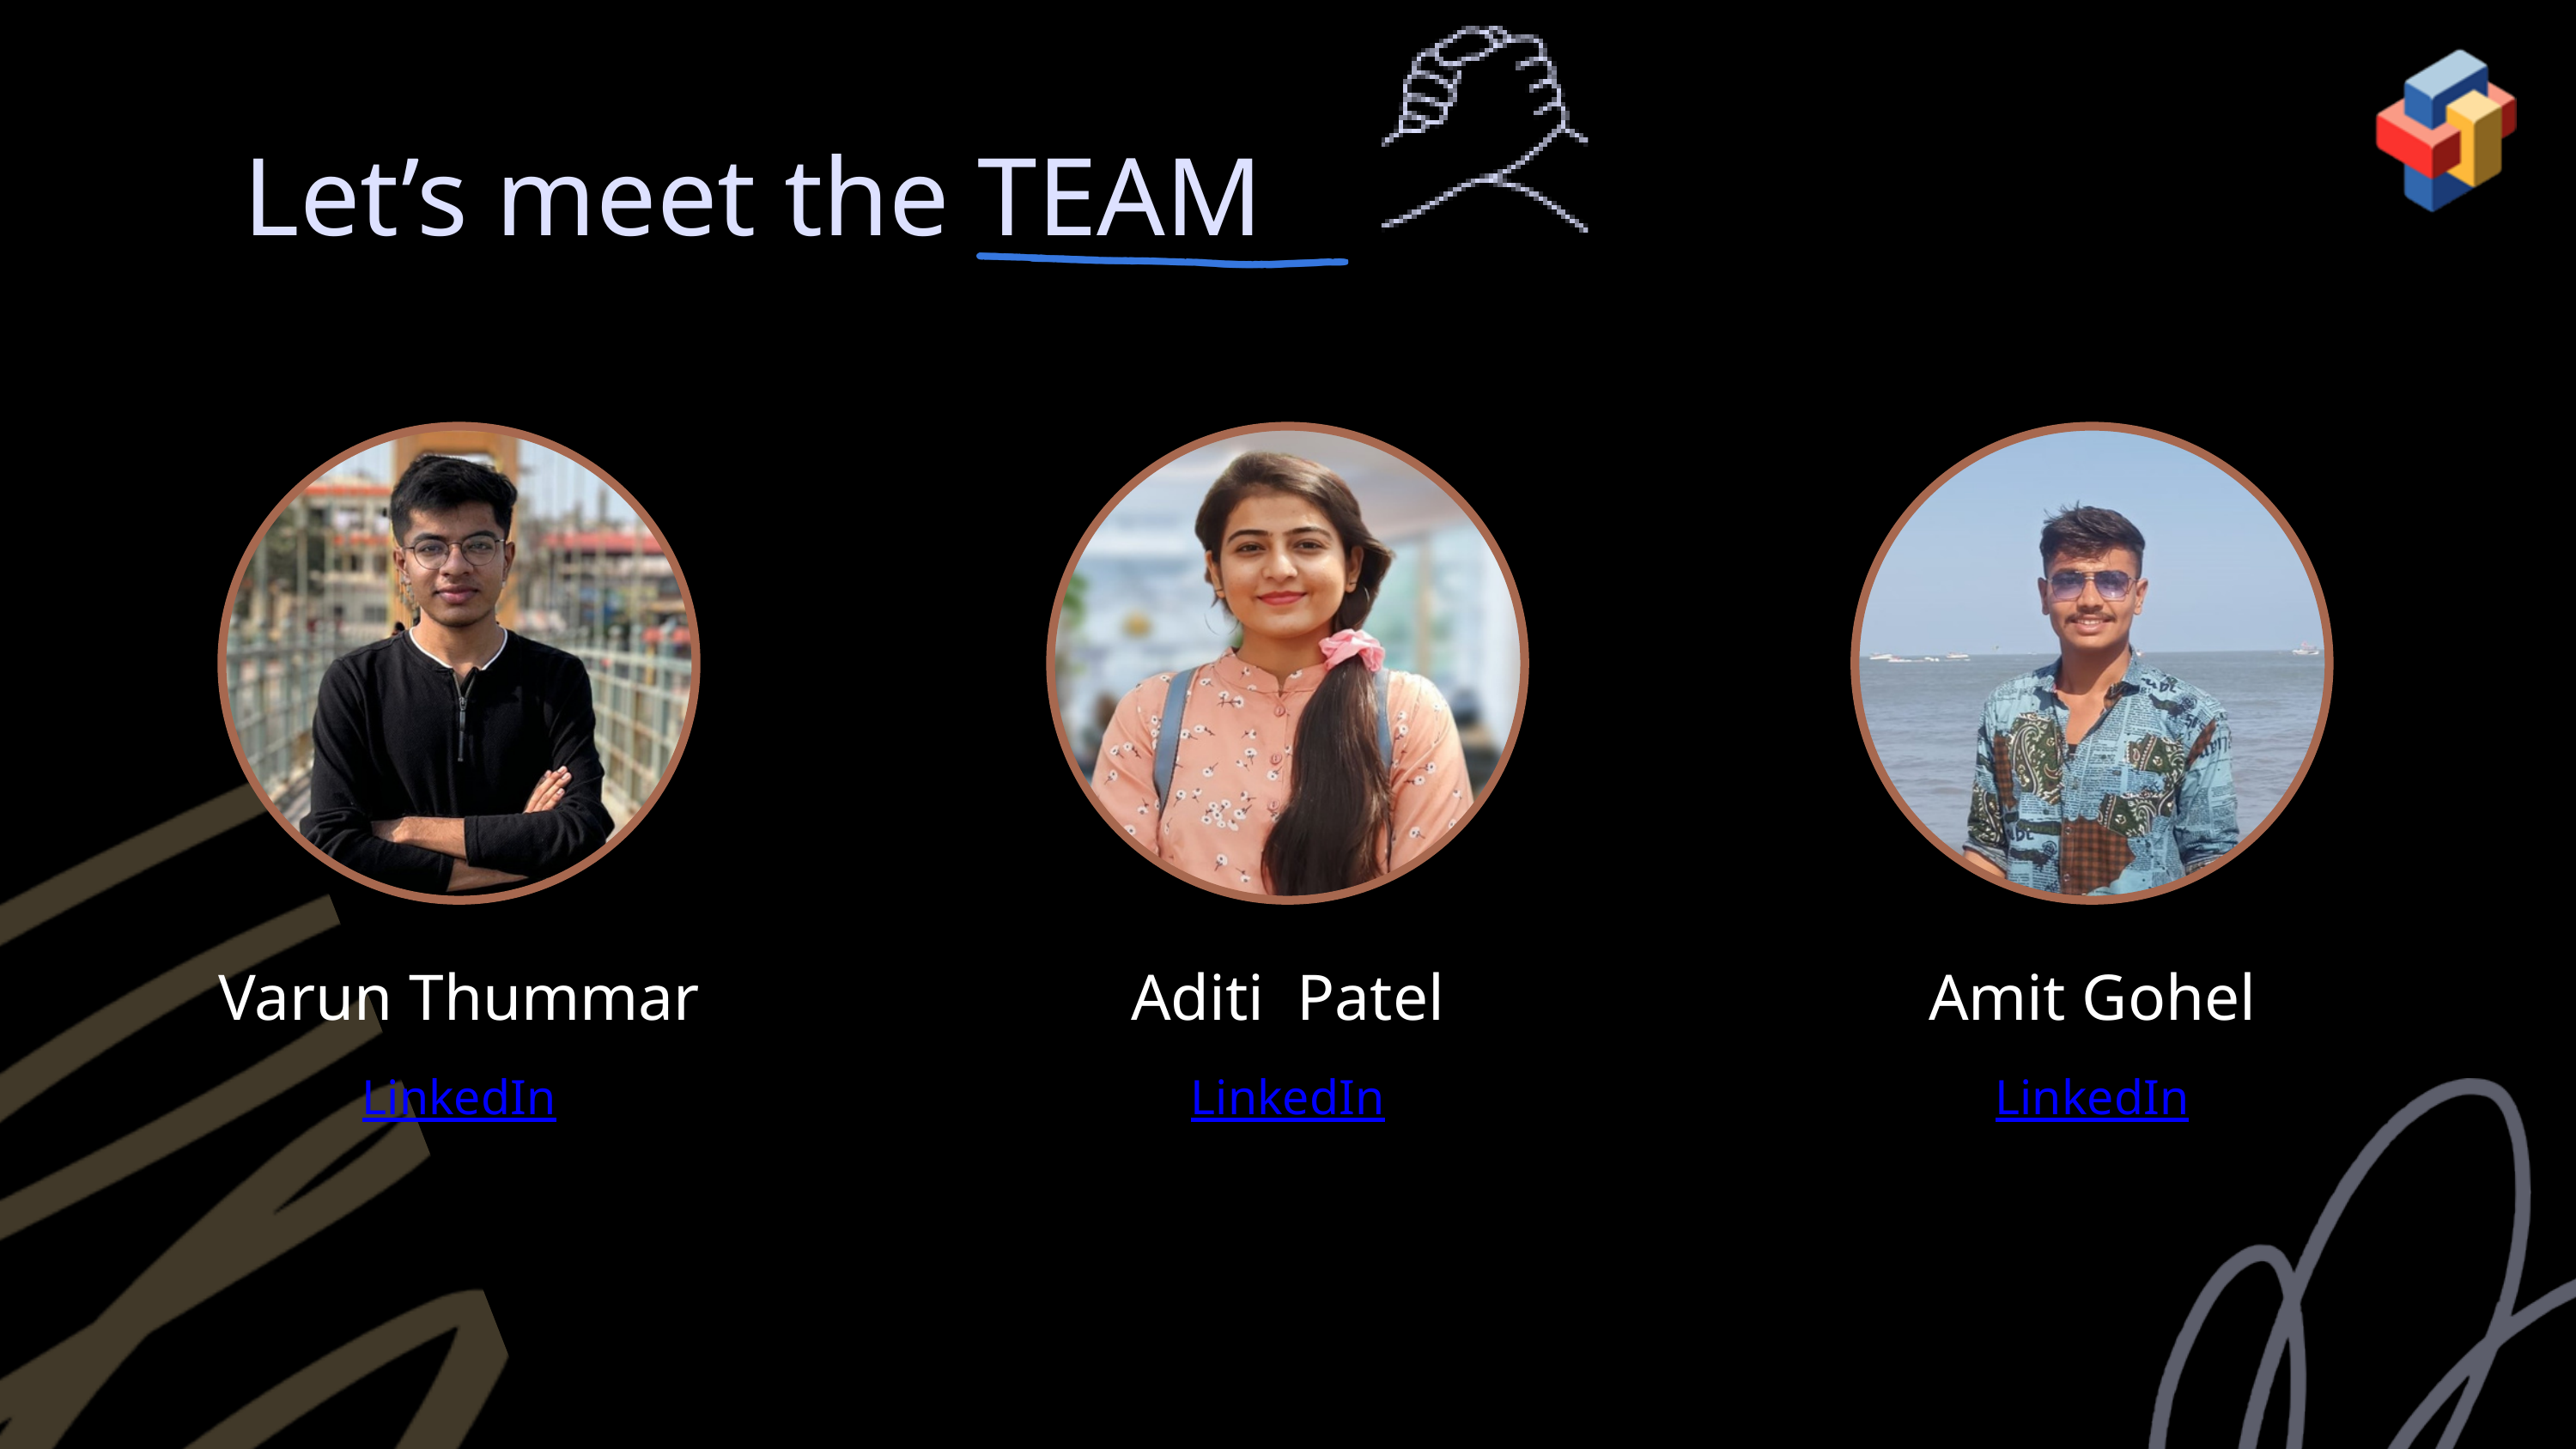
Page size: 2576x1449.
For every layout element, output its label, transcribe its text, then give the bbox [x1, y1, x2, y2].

text_box [2148, 1078, 2576, 1449]
text_box [976, 252, 1349, 270]
text_box [2372, 45, 2517, 217]
text_box Aditi Patel [1080, 944, 1496, 1033]
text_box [1040, 416, 1535, 910]
text_box LinkedIn [1155, 1064, 1421, 1132]
text_box Let’s meet the TEAM [0, 128, 1552, 258]
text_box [1844, 416, 2340, 910]
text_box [211, 416, 707, 910]
text_box [1381, 26, 1589, 233]
text_box [0, 746, 545, 1449]
text_box LinkedIn [1975, 1064, 2209, 1132]
text_box LinkedIn [333, 1064, 585, 1132]
text_box Varun Thummar [164, 944, 754, 1033]
text_box Amit Gohel [1897, 944, 2287, 1033]
